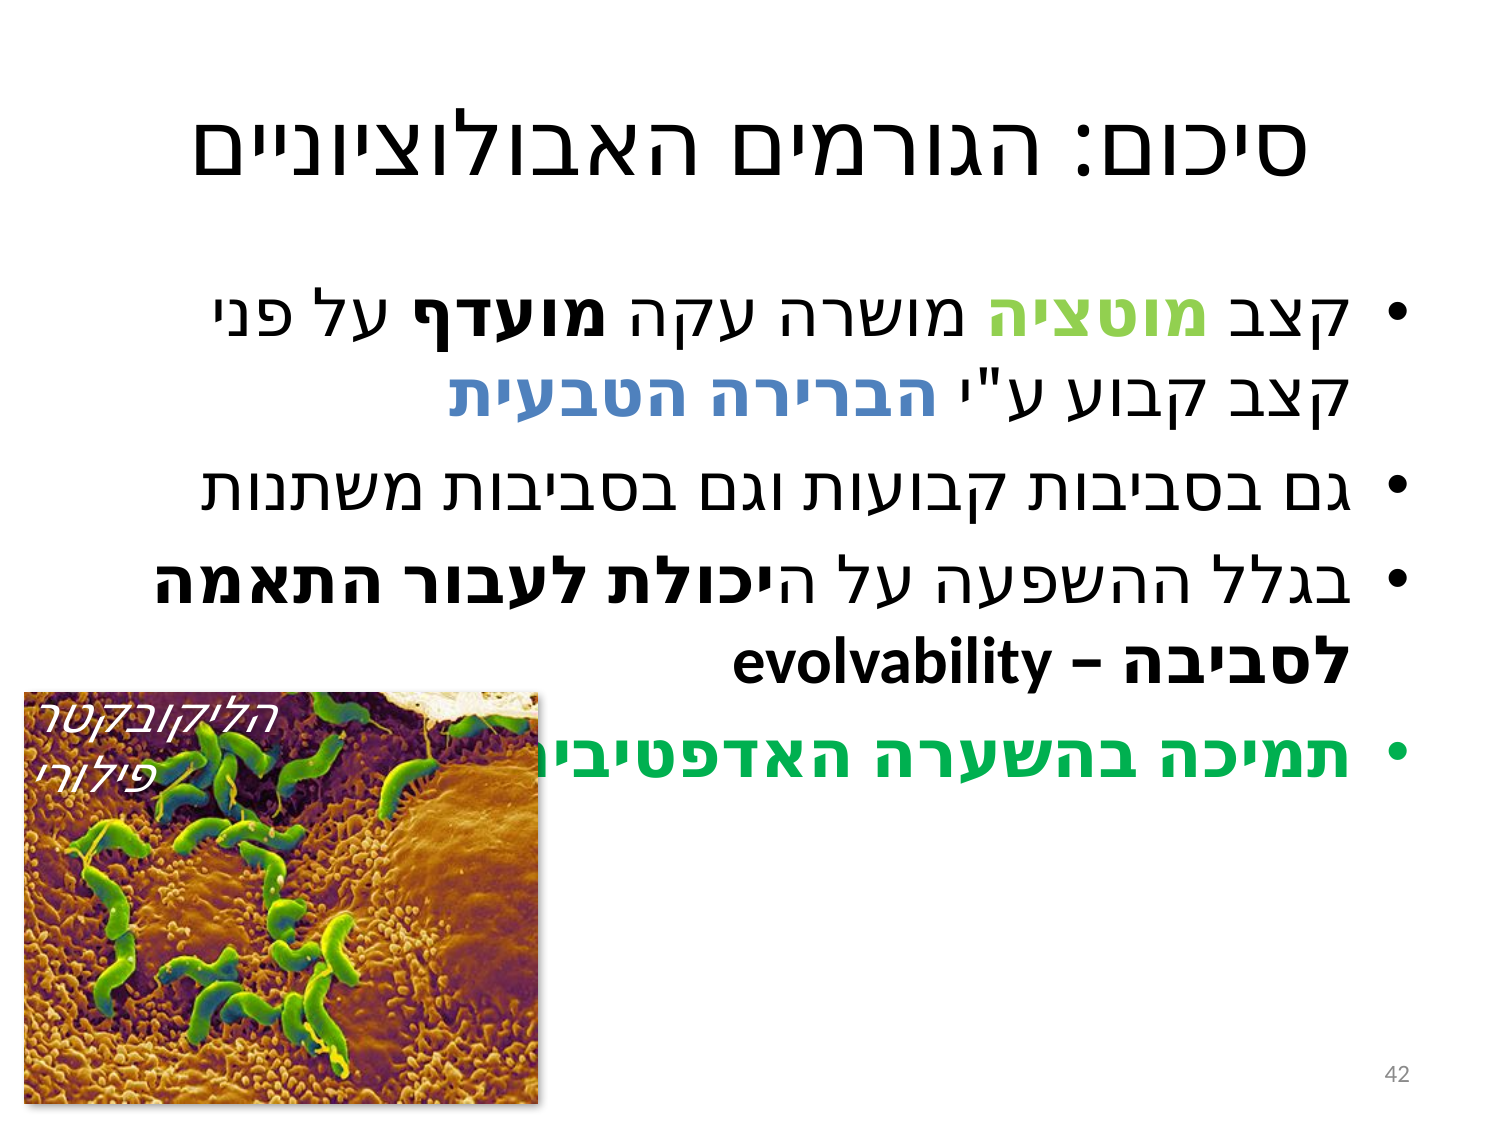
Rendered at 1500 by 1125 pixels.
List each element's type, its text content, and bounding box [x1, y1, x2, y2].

picture [24, 692, 538, 1104]
title סיכום: הגורמים האבולוציוניים [75, 45, 1425, 233]
list קצב מוטציה מושרה עקה מועדף על פני קצב קבוע ע"י הברירה הטבעית גם בסביבות קבועות וגם בסביבות משתנות בגלל ההשפעה על היכולת לעבור התאמה לסביבה – evolvability תמיכה בהשערה האדפטיבית [75, 262, 1425, 1005]
slide_number 42 [1074, 1042, 1425, 1103]
text_box הליקובקטר פילורי [12, 674, 409, 810]
